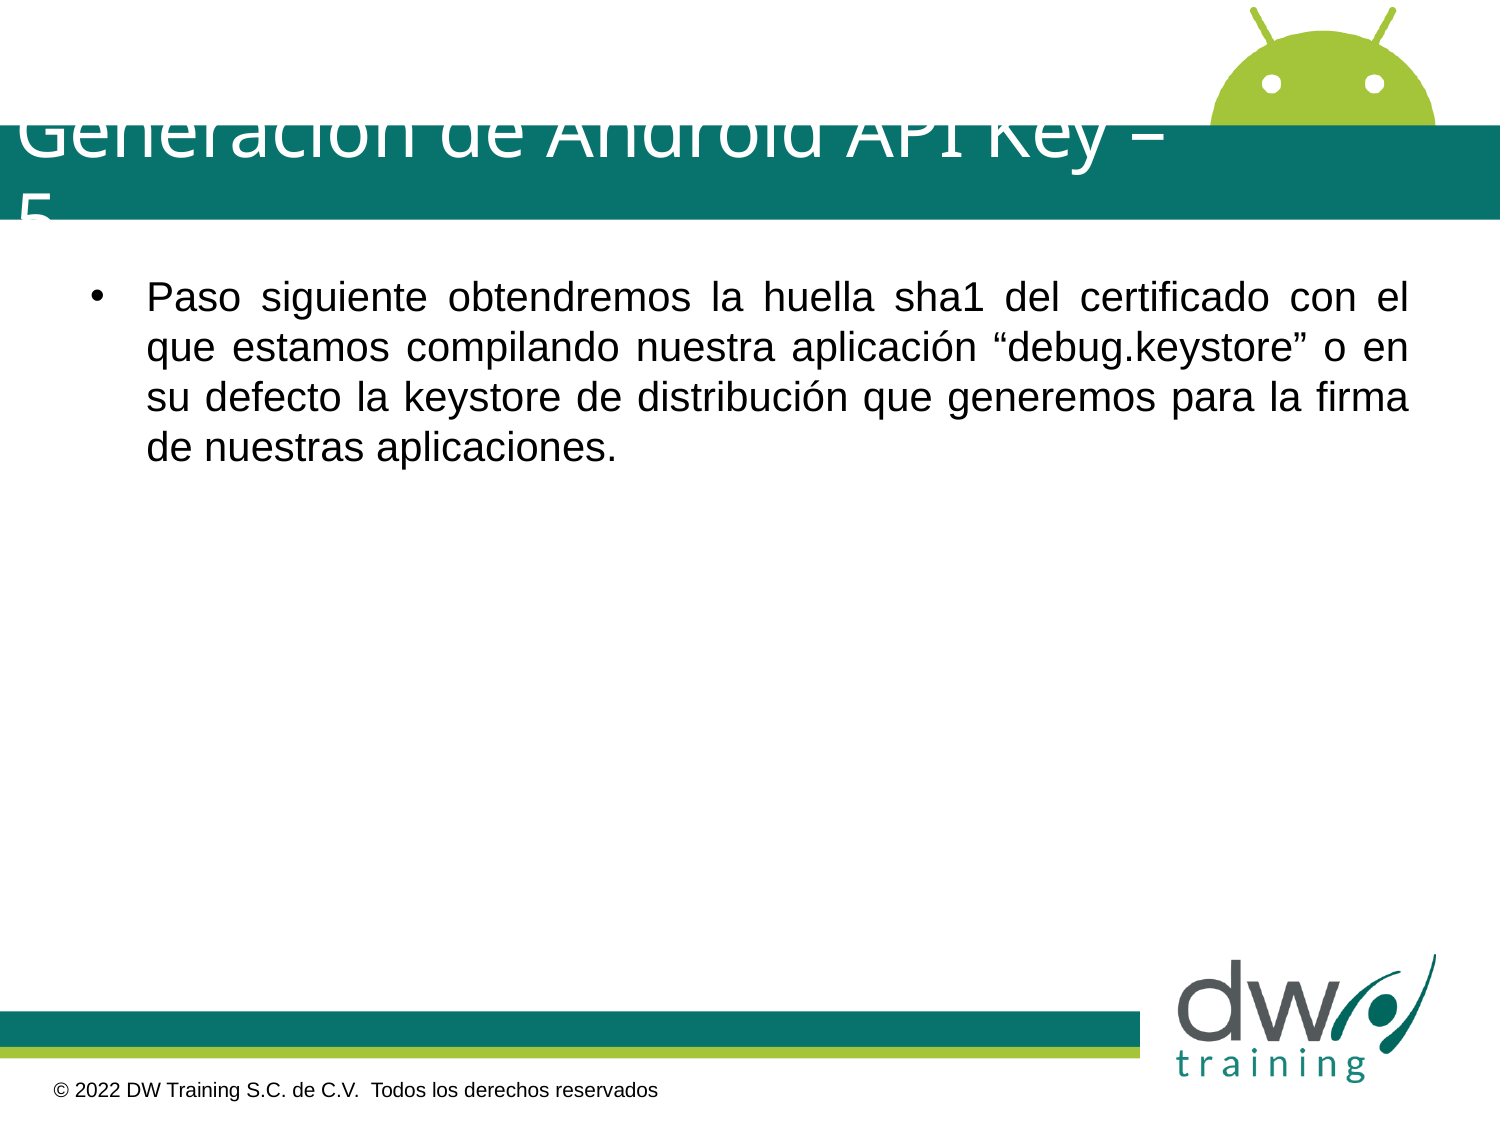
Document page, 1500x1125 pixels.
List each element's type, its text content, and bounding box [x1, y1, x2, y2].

picture [1210, 7, 1436, 125]
picture [1175, 954, 1436, 1083]
list Paso siguiente obtendremos la huella sha1 del certificado con el que estamos compilando nuestra aplicación “debug.keystore” o en su defecto la keystore de distribución que generemos para la firma de nuestras aplicaciones. [75, 262, 1425, 1005]
title Generación de Android API Key – 5 [0, 125, 1199, 220]
